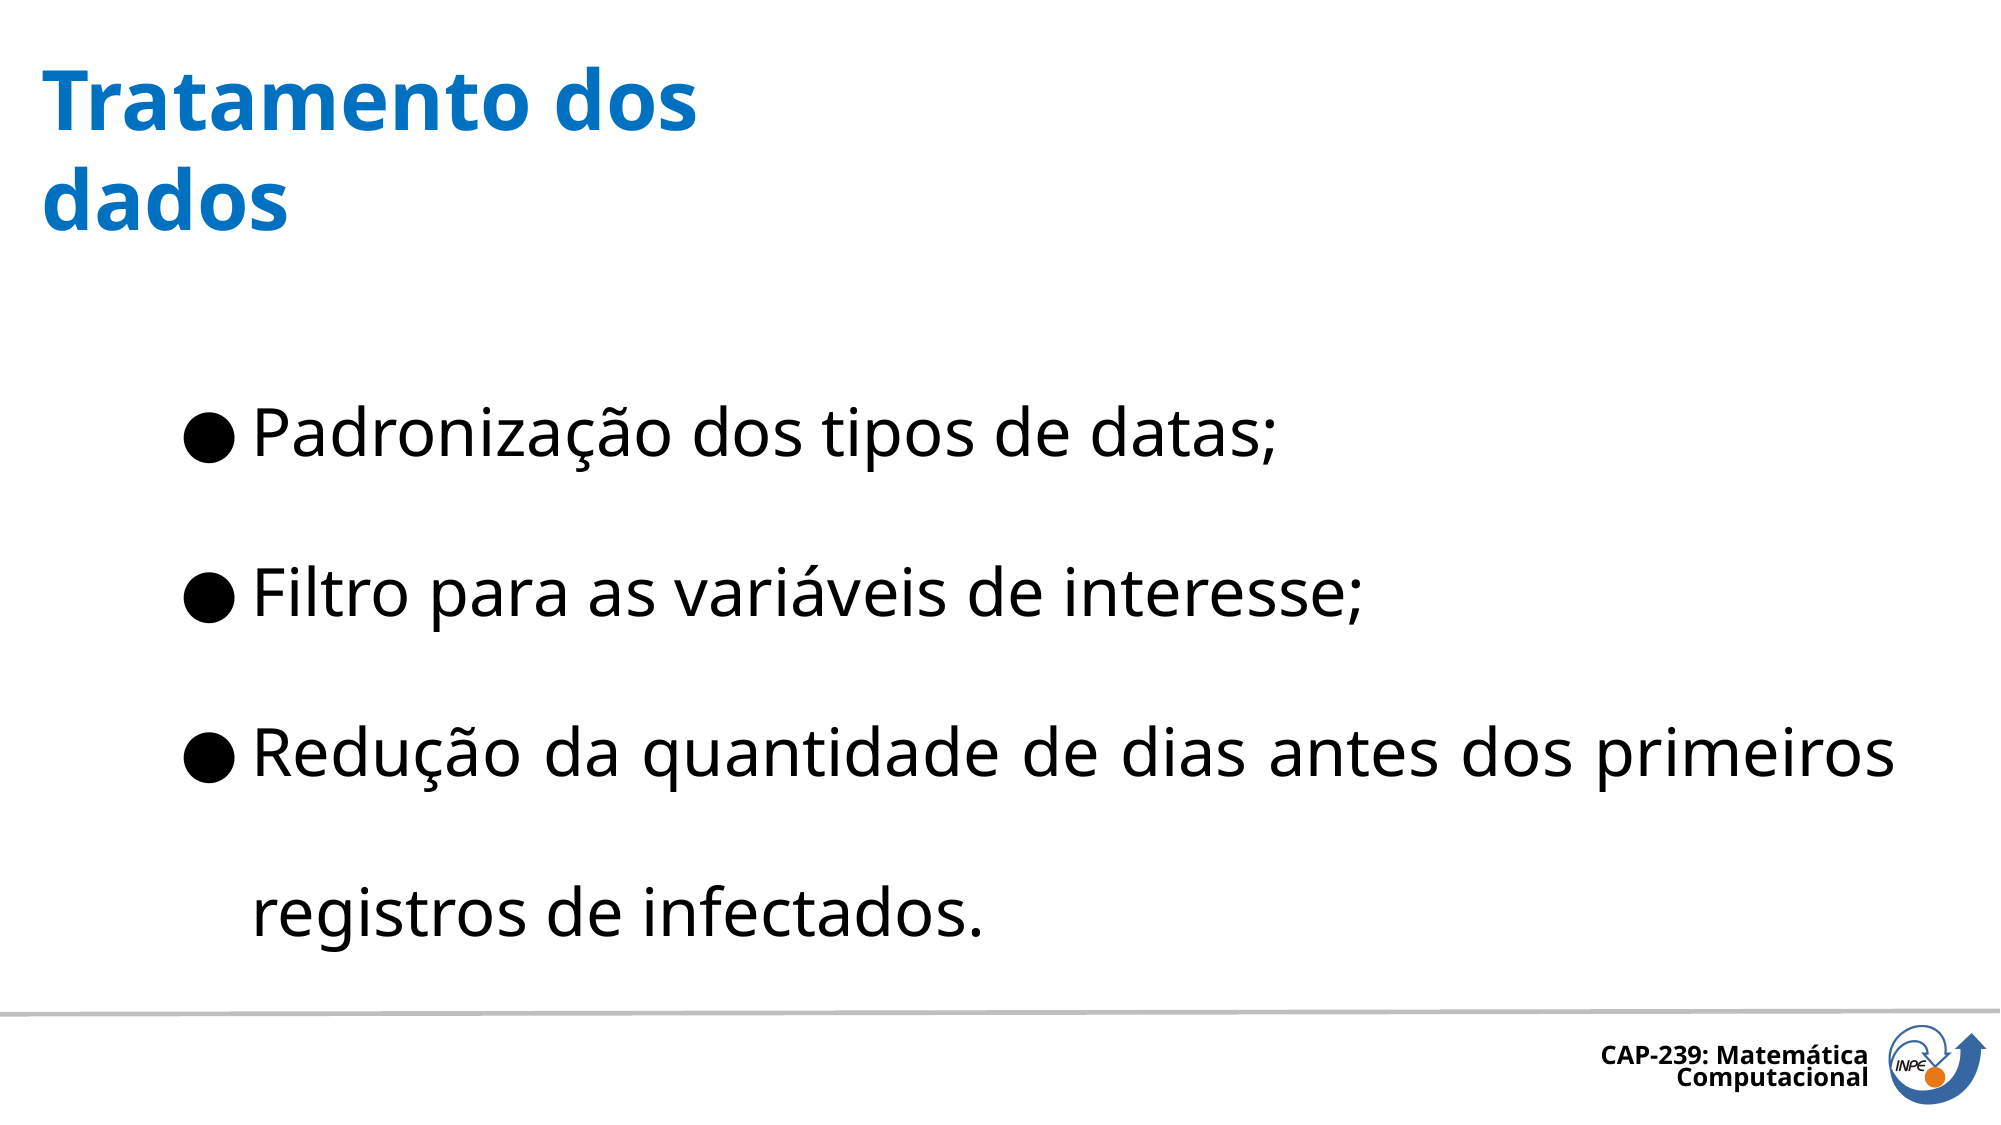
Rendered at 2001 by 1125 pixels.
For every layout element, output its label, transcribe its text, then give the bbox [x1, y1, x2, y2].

text_box Tratamento dos dados [26, 39, 787, 157]
text_box CAP-239: Matemática Computacional [1472, 1040, 1877, 1100]
picture [1882, 1016, 1991, 1120]
text_box Padronização dos tipos de datas; Filtro para as variáveis de interesse; Redução da quantidade de dias antes dos primeiros registros de infectados. [86, 302, 1914, 823]
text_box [0, 1010, 2000, 1015]
